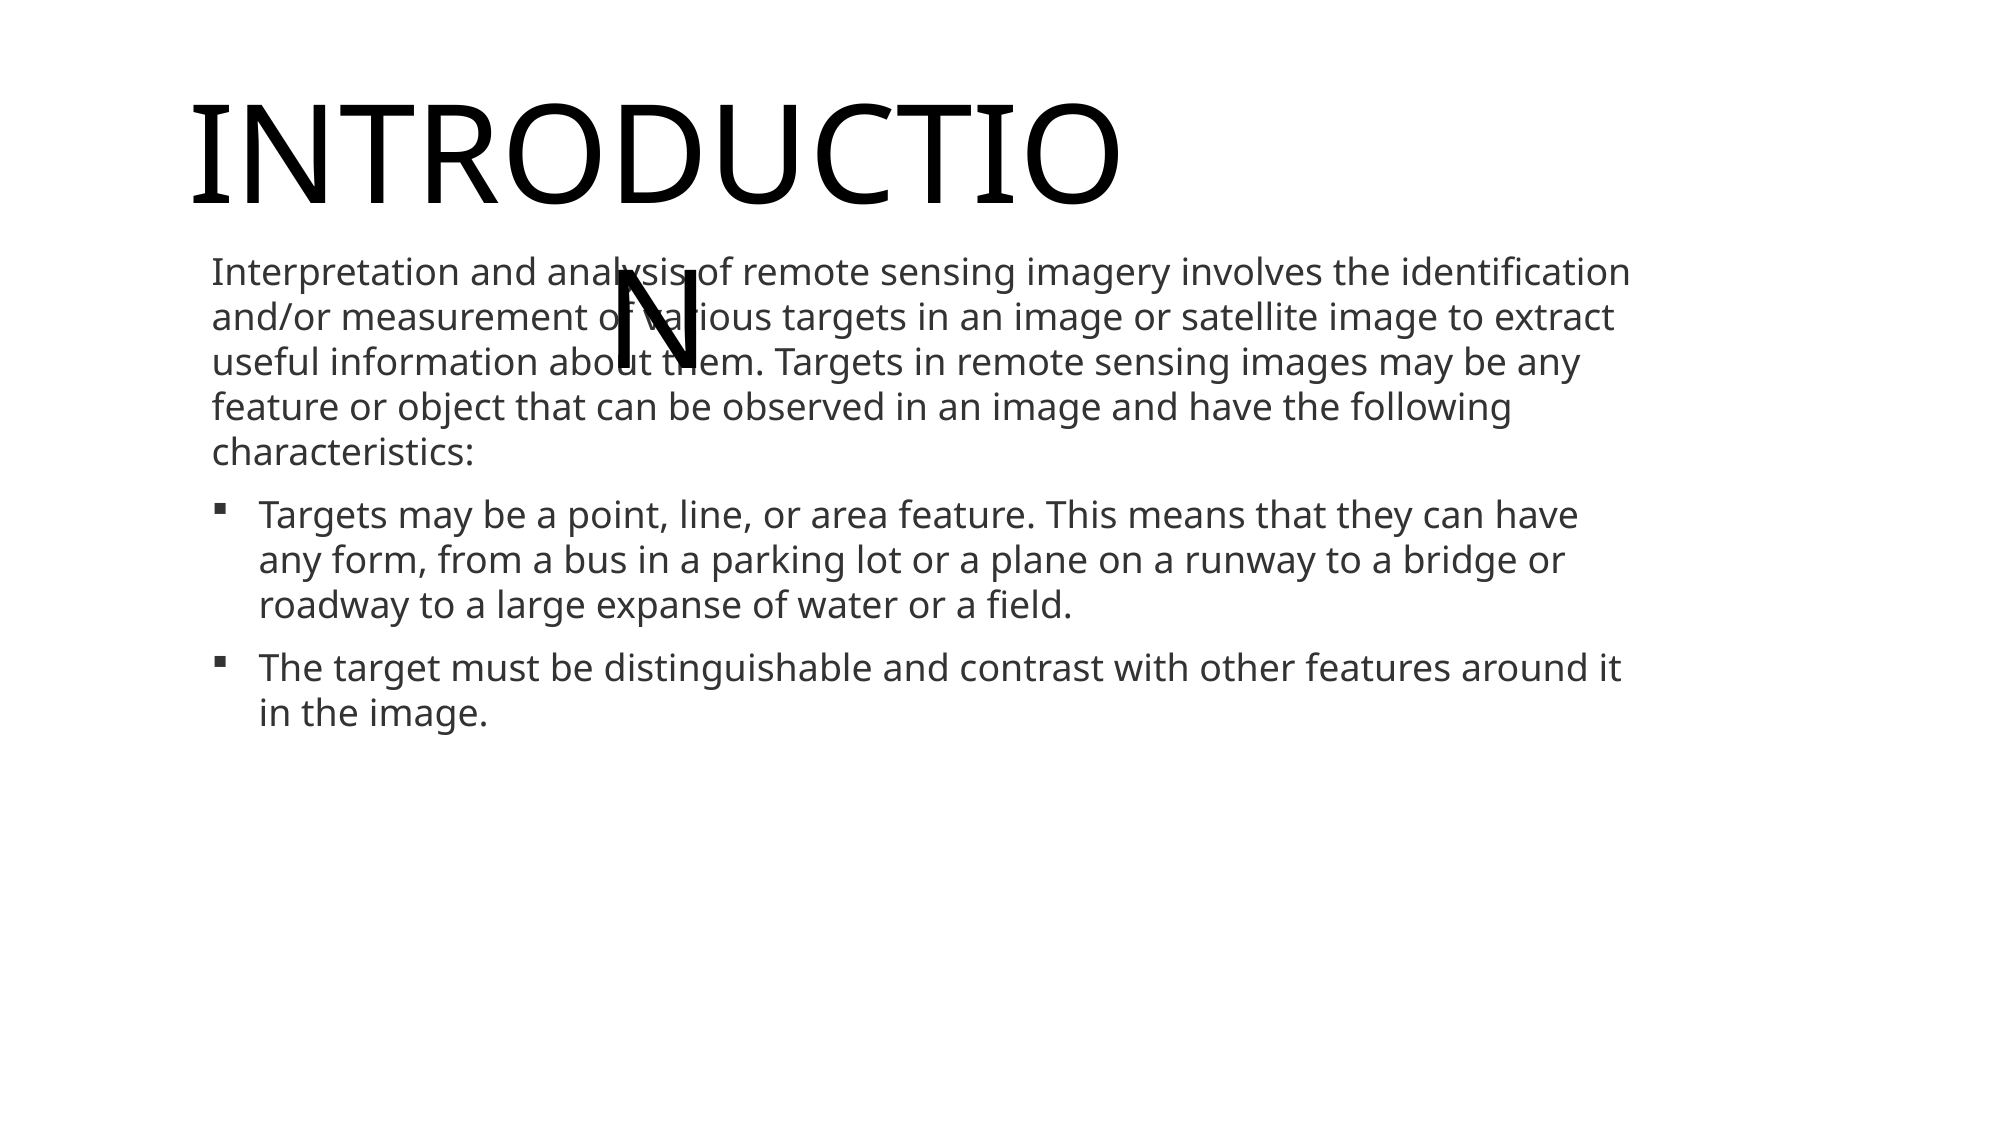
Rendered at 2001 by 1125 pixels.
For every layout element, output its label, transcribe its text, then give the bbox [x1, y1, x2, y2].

text_box INTRODUCTION [125, 58, 1190, 404]
text_box Interpretation and analysis of remote sensing imagery involves the identification and/or measurement of various targets in an image or satellite image to extract useful information about them. Targets in remote sensing images may be any feature or object that can be observed in an image and have the following characteristics: Targets may be a point, line, or area feature. This means that they can have any form, from a bus in a parking lot or a plane on a runway to a bridge or roadway to a large expanse of water or a field. The target must be distinguishable and contrast with other features around it in the image. [196, 240, 1660, 742]
